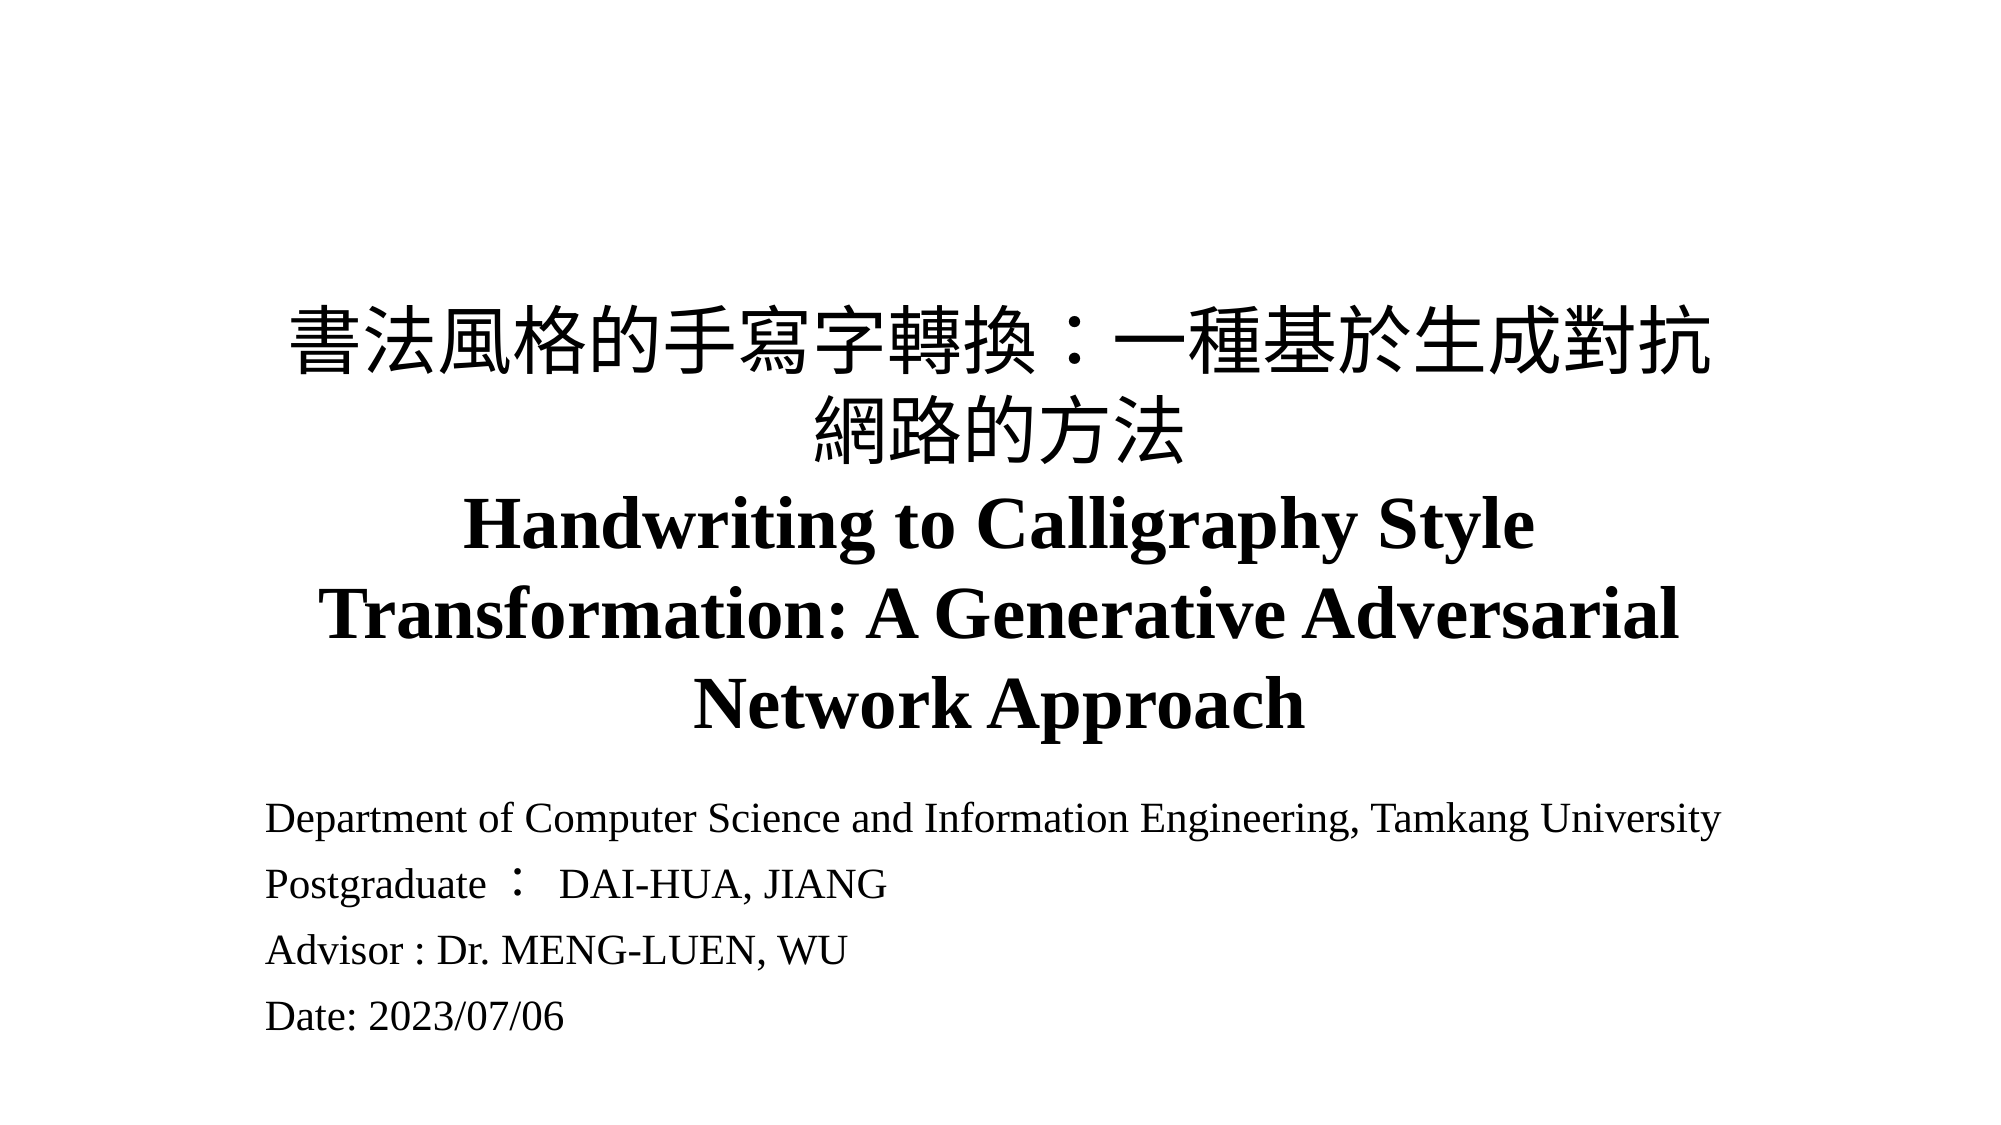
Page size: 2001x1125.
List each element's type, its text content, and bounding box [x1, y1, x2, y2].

title 書法風格的手寫字轉換：一種基於生成對抗 網路的方法 Handwriting to Calligraphy Style Transformation: A Generative Adversarial Network Approach [249, 184, 1750, 752]
subtitle Department of Computer Science and Information Engineering, Tamkang University Postgraduate： DAI-HUA, JIANG Advisor : Dr. MENG-LUEN, WU Date: 2023/07/06 [249, 787, 1750, 1082]
